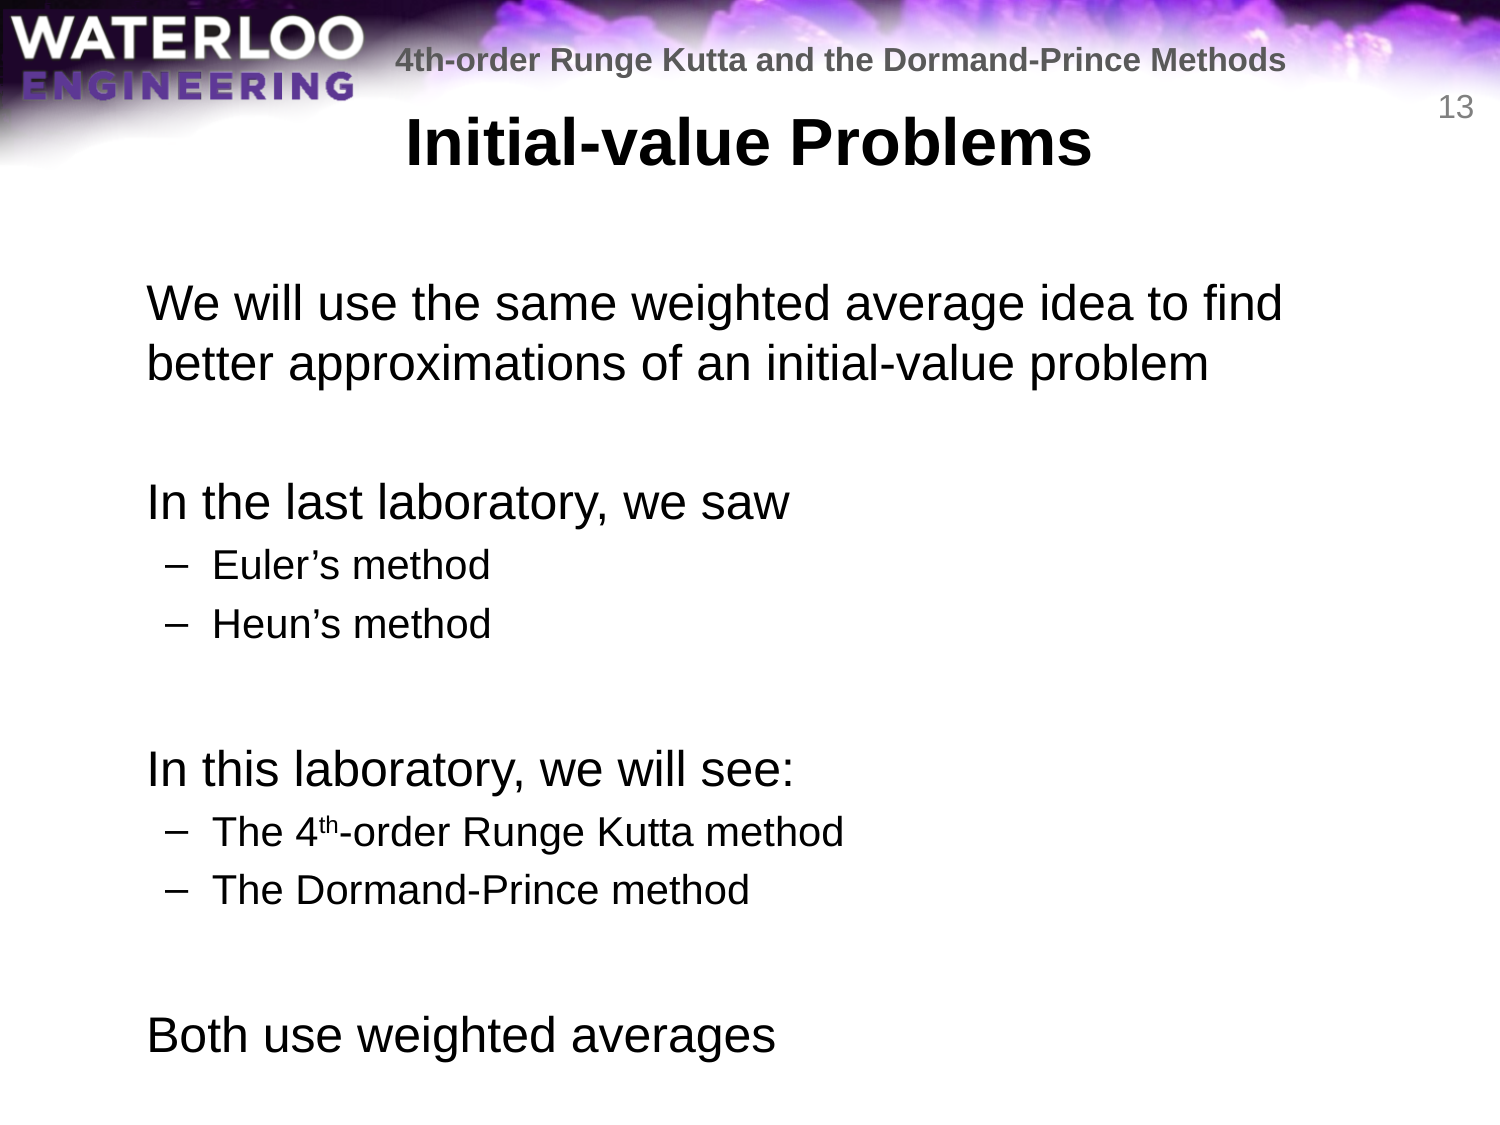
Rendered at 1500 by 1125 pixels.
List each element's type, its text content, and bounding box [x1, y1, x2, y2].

list We will use the same weighted average idea to find better approximations of an initial-value problem In the last laboratory, we saw Euler’s method Heun’s method In this laboratory, we will see: The 4th-order Runge Kutta method The Dormand-Prince method Both use weighted averages [74, 262, 1426, 1020]
footer 4th-order Runge Kutta and the Dormand-Prince Methods [324, 31, 1303, 74]
slide_number 13 [1360, 73, 1490, 134]
title Initial-value Problems [74, 44, 1426, 233]
picture [0, 0, 1500, 1125]
